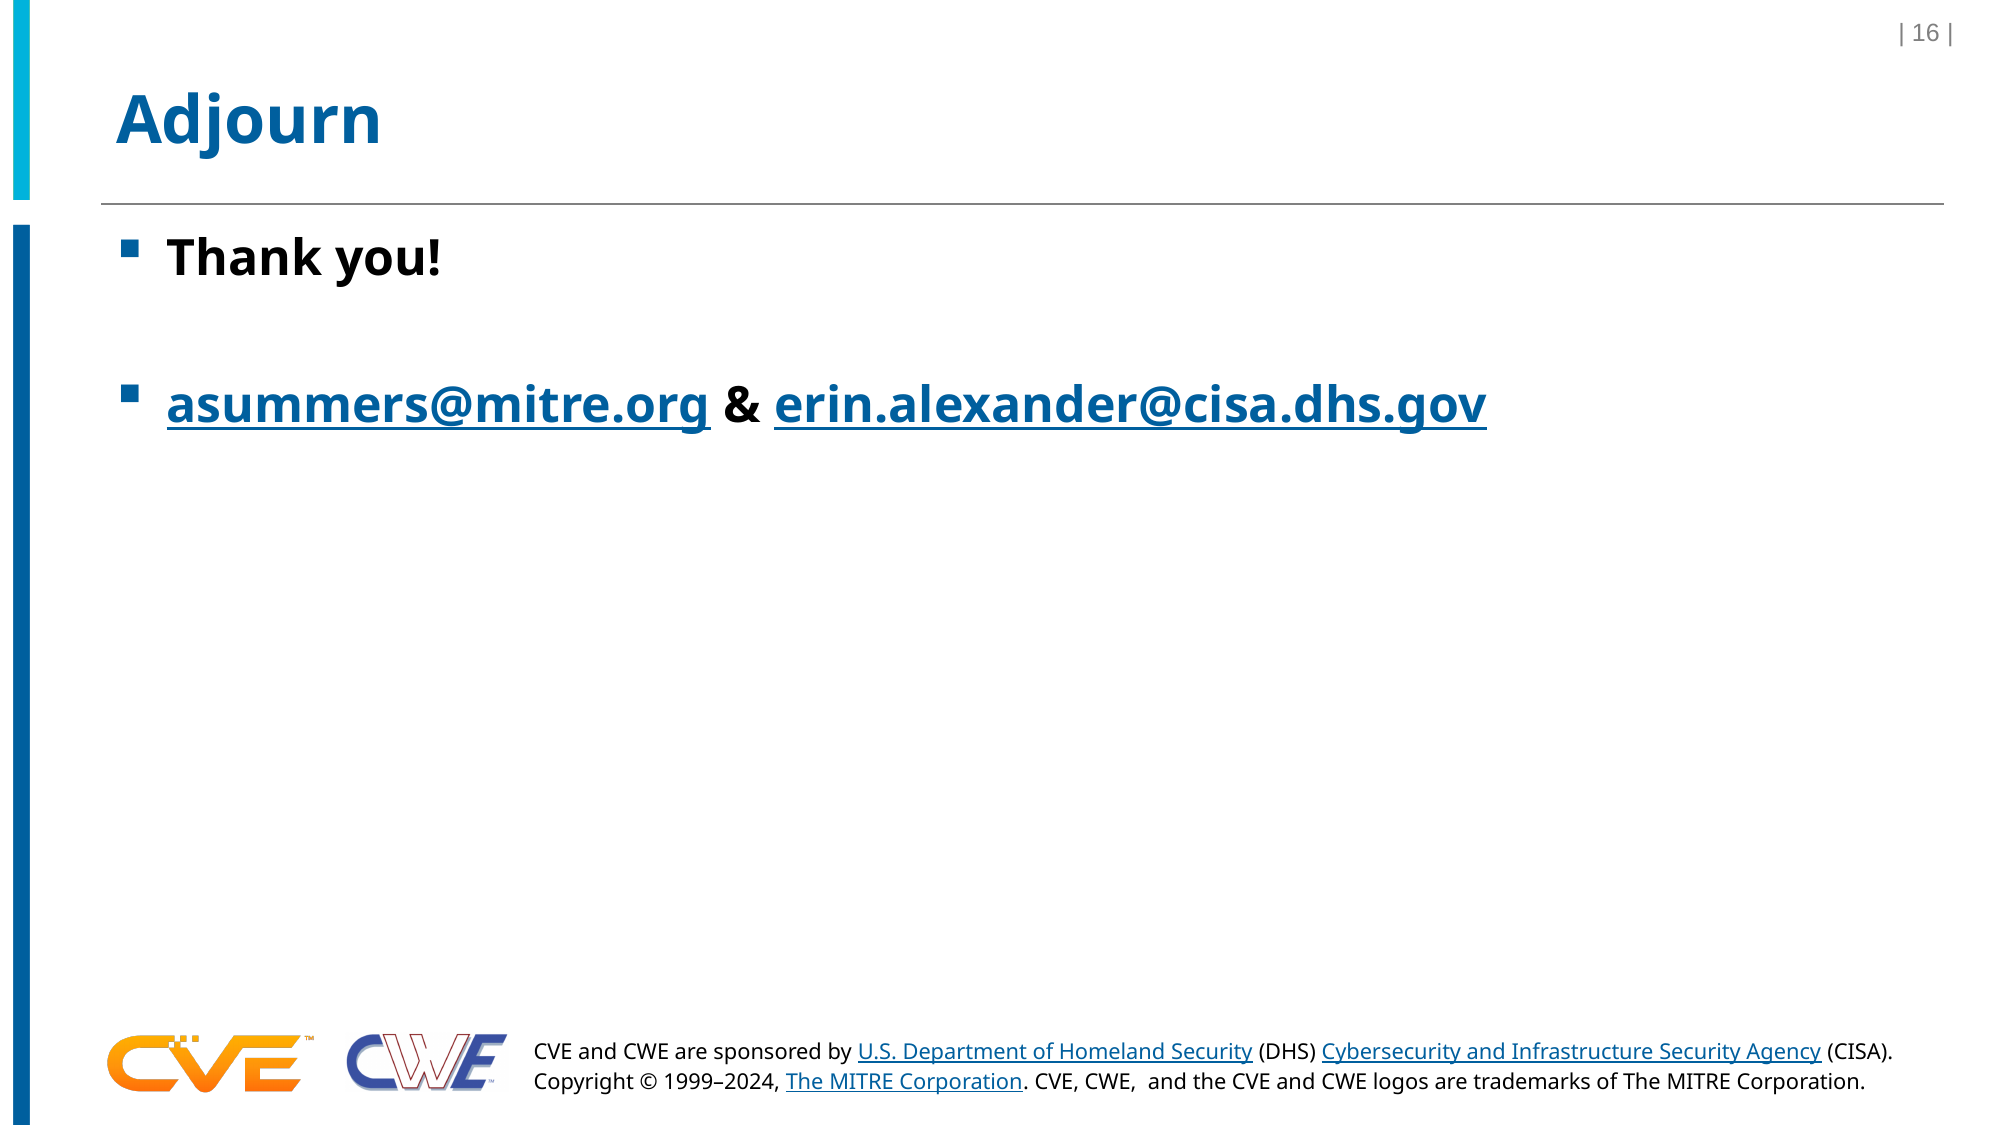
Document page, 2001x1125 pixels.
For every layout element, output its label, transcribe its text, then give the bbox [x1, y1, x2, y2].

title Adjourn [101, 60, 1945, 184]
picture [345, 1040, 509, 1092]
picture [90, 1022, 328, 1106]
slide_number | 16 | [1685, 9, 1976, 51]
list Thank you! asummers@mitre.org & erin.alexander@cisa.dhs.gov [101, 224, 1945, 1040]
